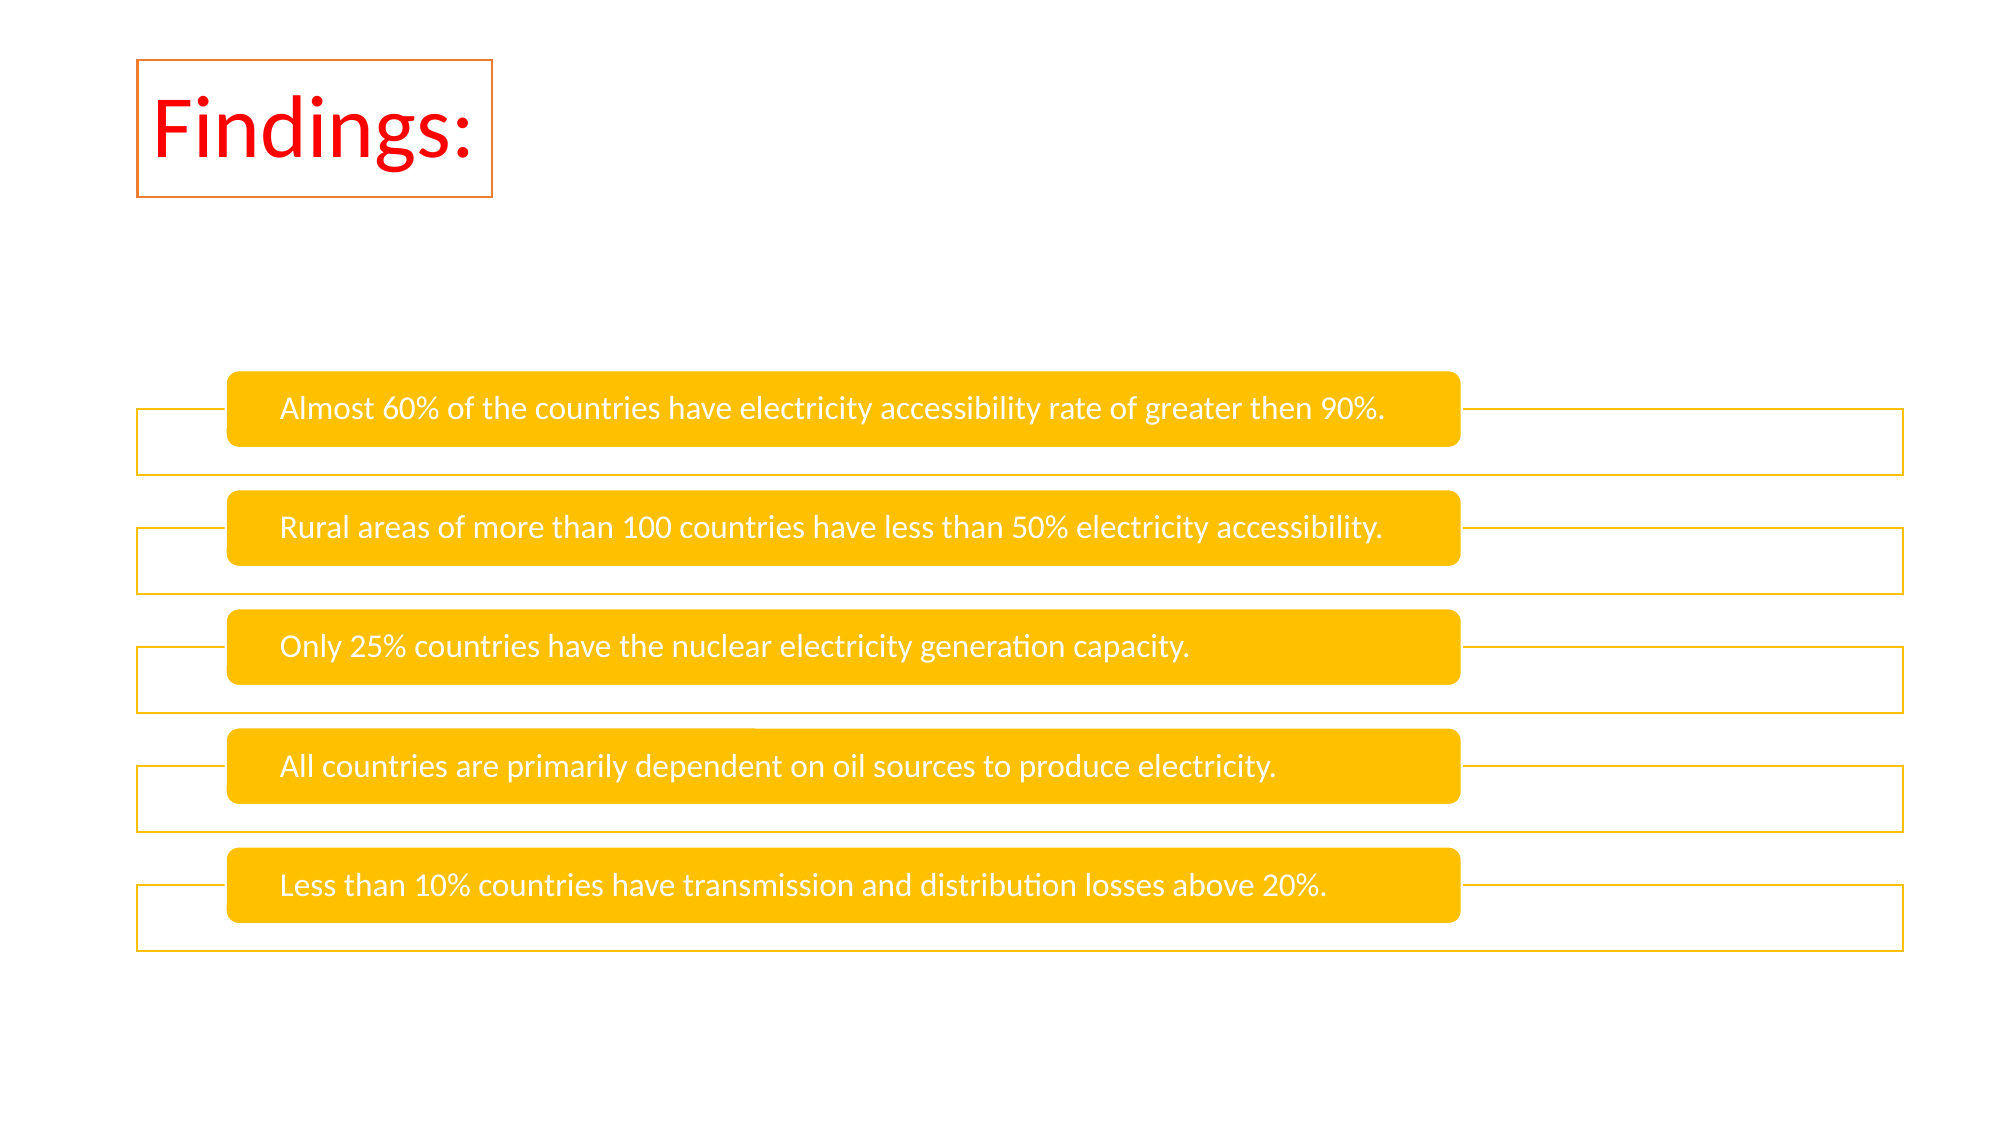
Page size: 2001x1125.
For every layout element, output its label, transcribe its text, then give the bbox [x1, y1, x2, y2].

title Findings: [136, 59, 493, 198]
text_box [137, 196, 1904, 1125]
